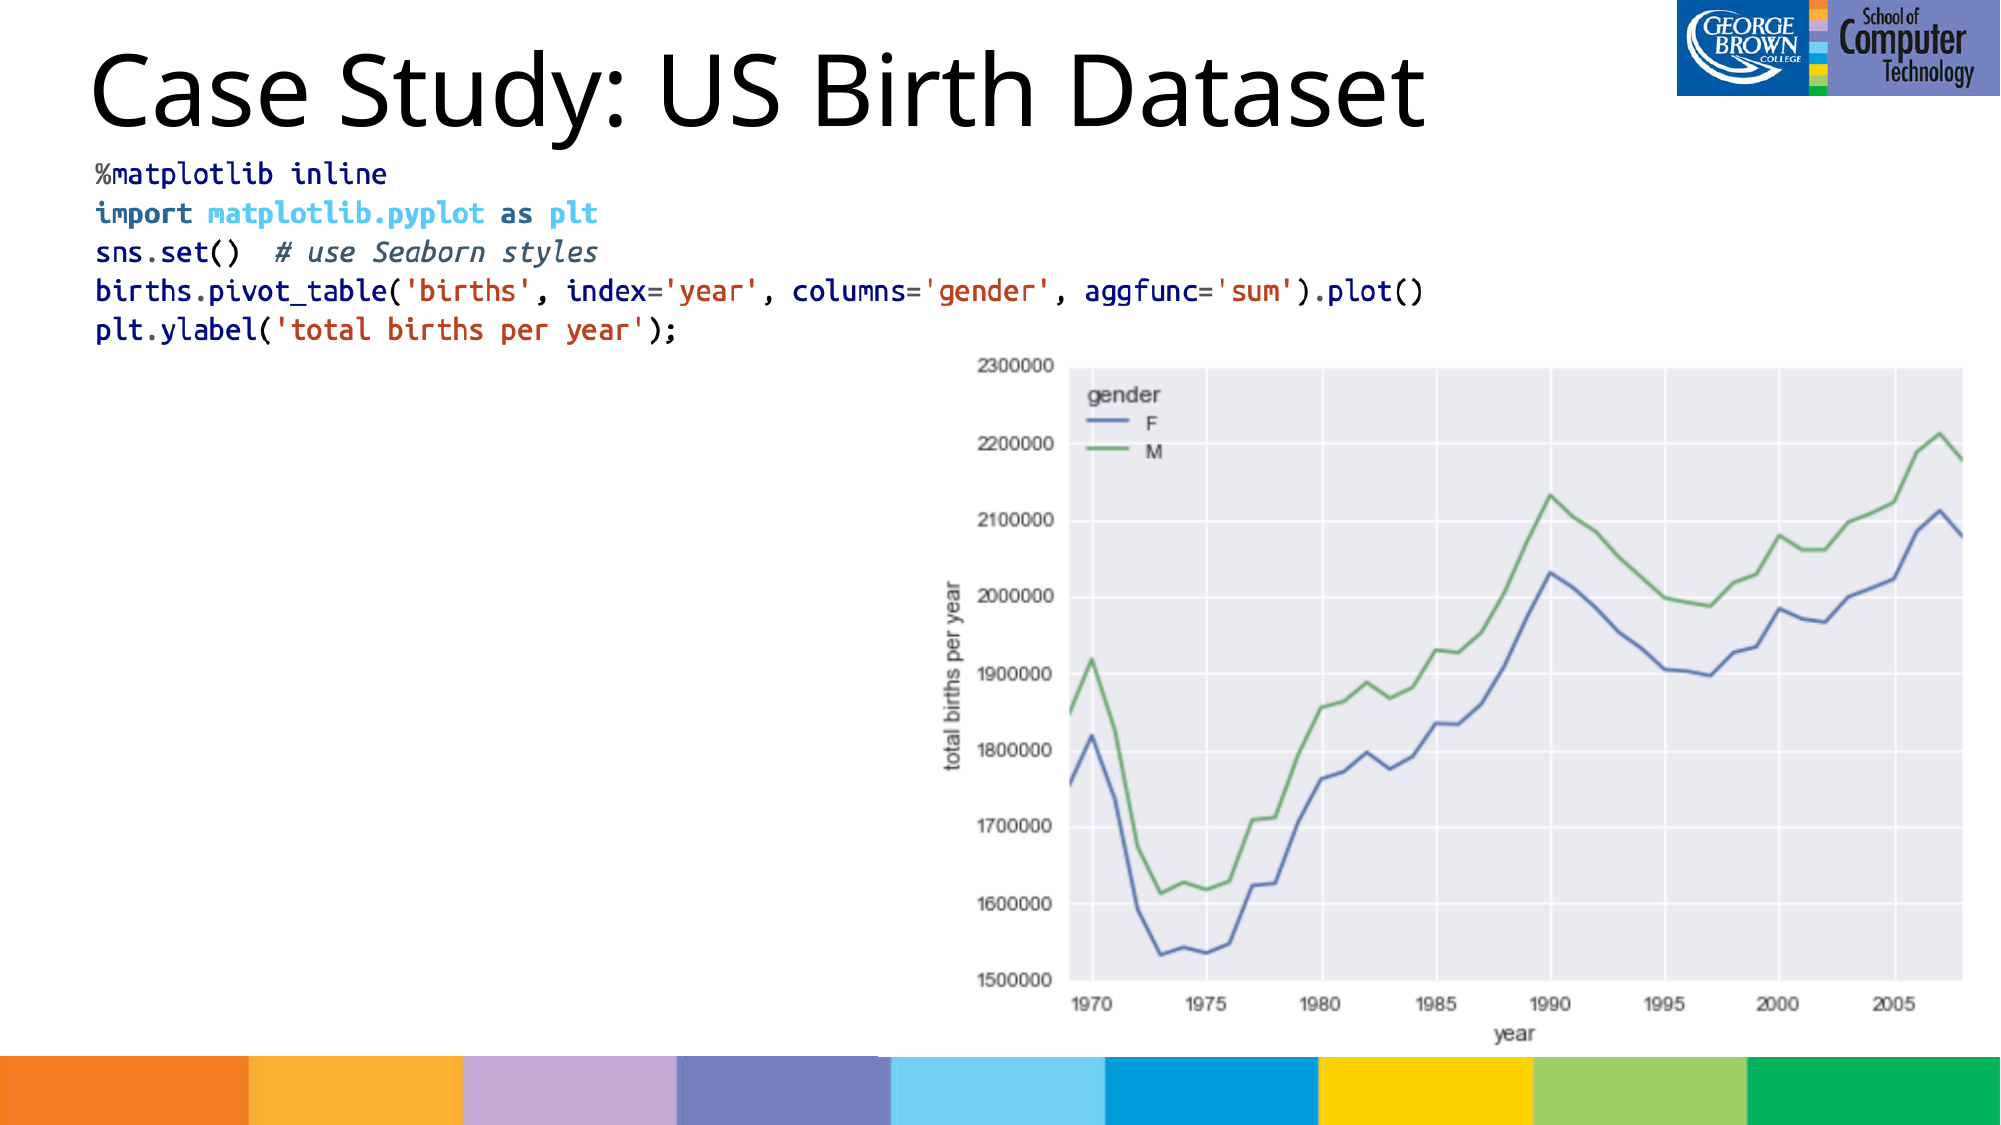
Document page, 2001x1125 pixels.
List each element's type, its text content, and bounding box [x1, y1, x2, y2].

picture [1677, 0, 2000, 96]
picture [0, 152, 2000, 1125]
title Case Study: US Birth Dataset [73, 0, 1799, 204]
